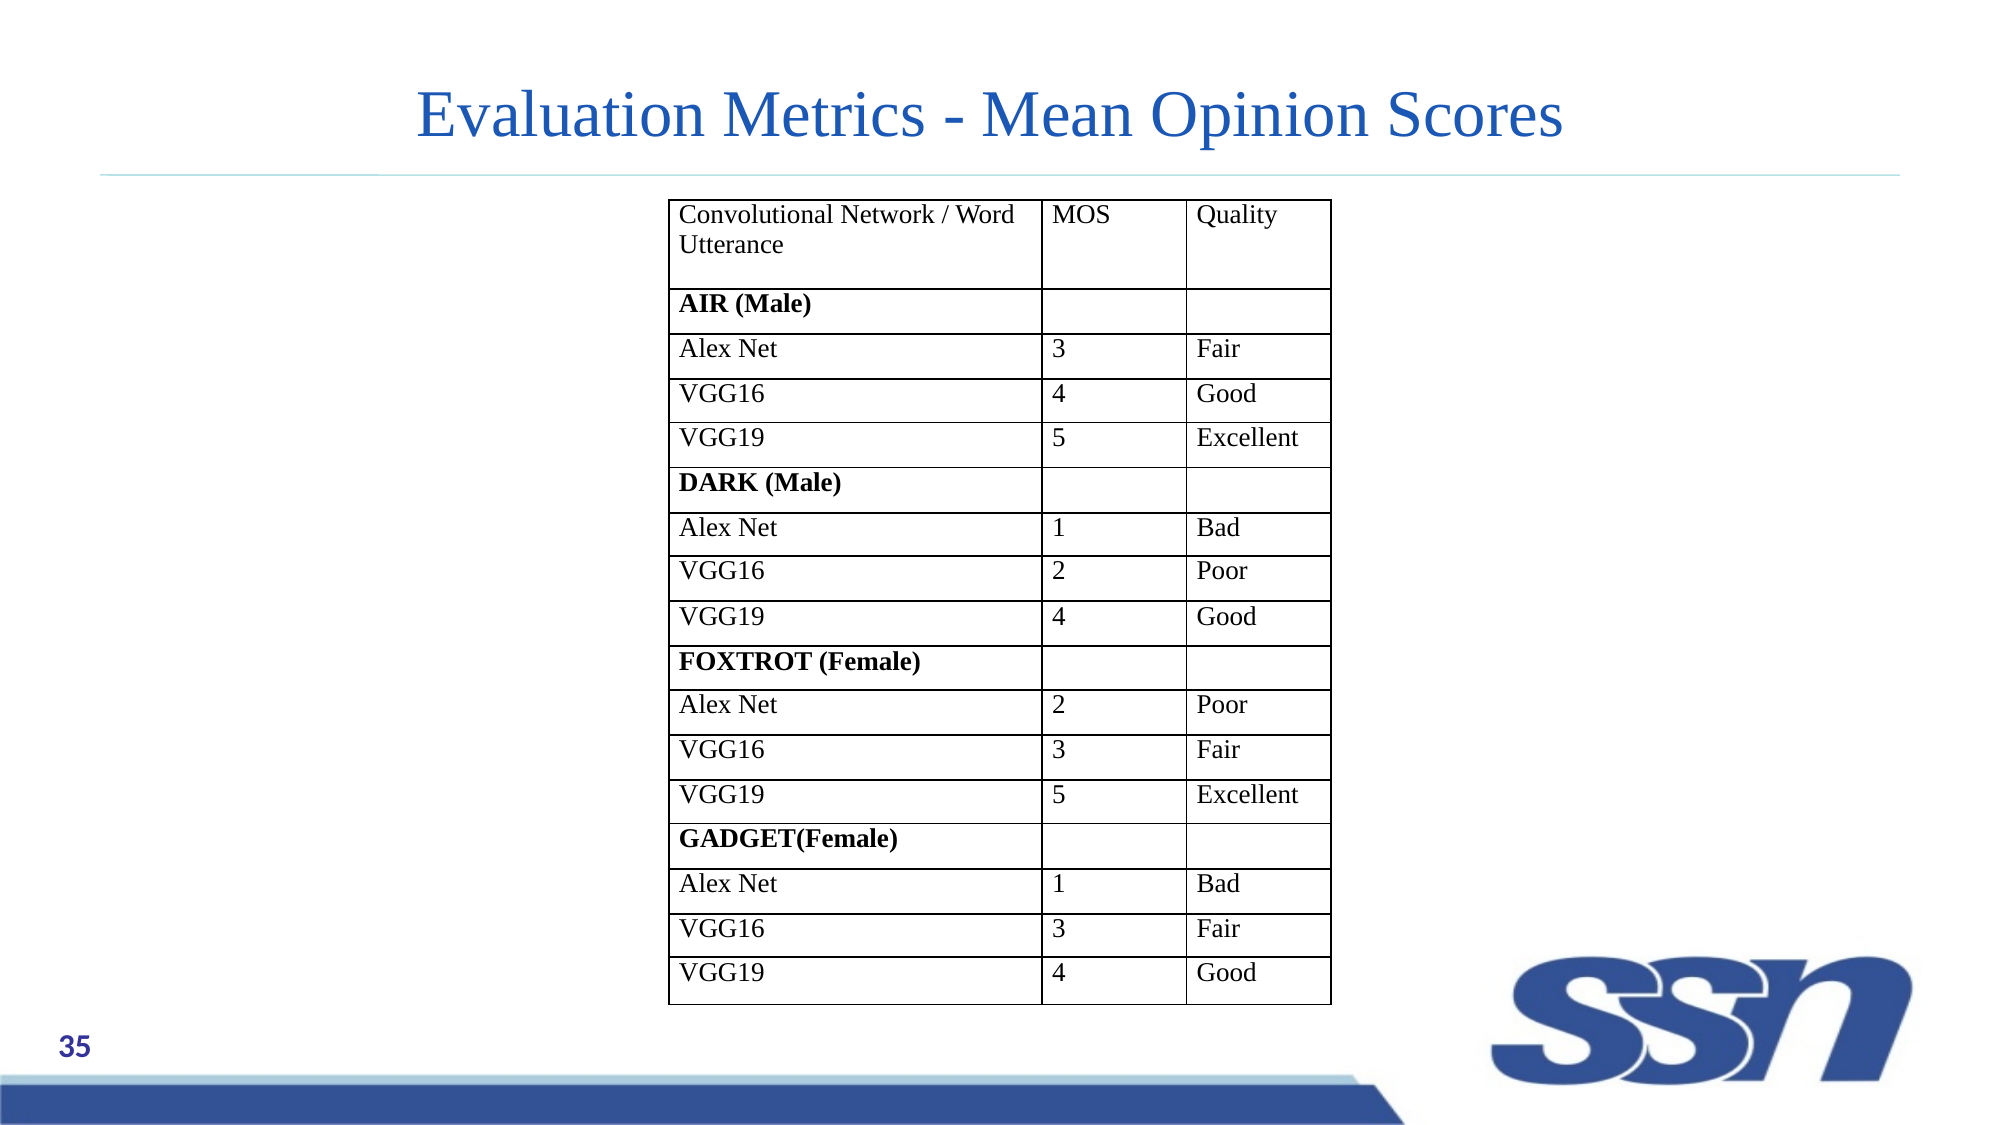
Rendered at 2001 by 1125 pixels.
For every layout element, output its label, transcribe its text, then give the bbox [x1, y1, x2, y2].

table_cell Bad [1187, 870, 1330, 913]
table_cell Poor [1187, 691, 1330, 734]
table_cell Good [1187, 602, 1330, 645]
table_cell 3 [1043, 335, 1186, 378]
table_header MOS [1043, 201, 1186, 288]
table_cell Alex Net [670, 335, 1041, 378]
table_cell [1043, 647, 1186, 689]
table_cell [1187, 824, 1330, 868]
table_cell VGG19 [670, 423, 1041, 467]
table_cell Poor [1187, 557, 1330, 600]
table_cell 1 [1043, 870, 1186, 913]
picture [0, 913, 2000, 1125]
table_cell Excellent [1187, 423, 1330, 467]
table_cell VGG16 [670, 736, 1041, 779]
table_cell Fair [1187, 736, 1330, 779]
table_cell [1043, 824, 1186, 868]
table_cell Bad [1187, 514, 1330, 555]
table_cell Fair [1187, 915, 1330, 956]
table_cell 3 [1043, 736, 1186, 779]
table_cell VGG19 [670, 602, 1041, 645]
table_cell 4 [1043, 380, 1186, 422]
title Evaluation Metrics - Mean Opinion Scores [99, 45, 1900, 175]
table_cell Good [1187, 380, 1330, 422]
table_cell FOXTROT (Female) [670, 647, 1041, 689]
table_cell VGG16 [670, 380, 1041, 422]
table_cell Alex Net [670, 691, 1041, 734]
table_cell Excellent [1187, 781, 1330, 823]
table_cell [1187, 290, 1330, 333]
table_cell 3 [1043, 915, 1186, 956]
table_cell Good [1187, 958, 1330, 1004]
table_cell AIR (Male) [670, 290, 1041, 333]
table_cell 4 [1043, 958, 1186, 1004]
table_cell VGG19 [670, 781, 1041, 823]
table_cell VGG16 [670, 557, 1041, 600]
table_cell 5 [1043, 781, 1186, 823]
table_cell 5 [1043, 423, 1186, 467]
table_cell GADGET(Female) [670, 824, 1041, 868]
table_cell [1043, 468, 1186, 512]
table_cell [1187, 647, 1330, 689]
table_cell 2 [1043, 691, 1186, 734]
table_cell VGG16 [670, 915, 1041, 956]
table_cell 2 [1043, 557, 1186, 600]
table_cell [1043, 290, 1186, 333]
table_cell Fair [1187, 335, 1330, 378]
table_cell VGG19 [670, 958, 1041, 1004]
table_header Convolutional Network / Word Utterance [670, 201, 1041, 288]
table_cell Alex Net [670, 870, 1041, 913]
table_cell Alex Net [670, 514, 1041, 555]
table_cell 4 [1043, 602, 1186, 645]
table_cell [1187, 468, 1330, 512]
table_header Quality [1187, 201, 1330, 288]
table_cell DARK (Male) [670, 468, 1041, 512]
table_cell 1 [1043, 514, 1186, 555]
